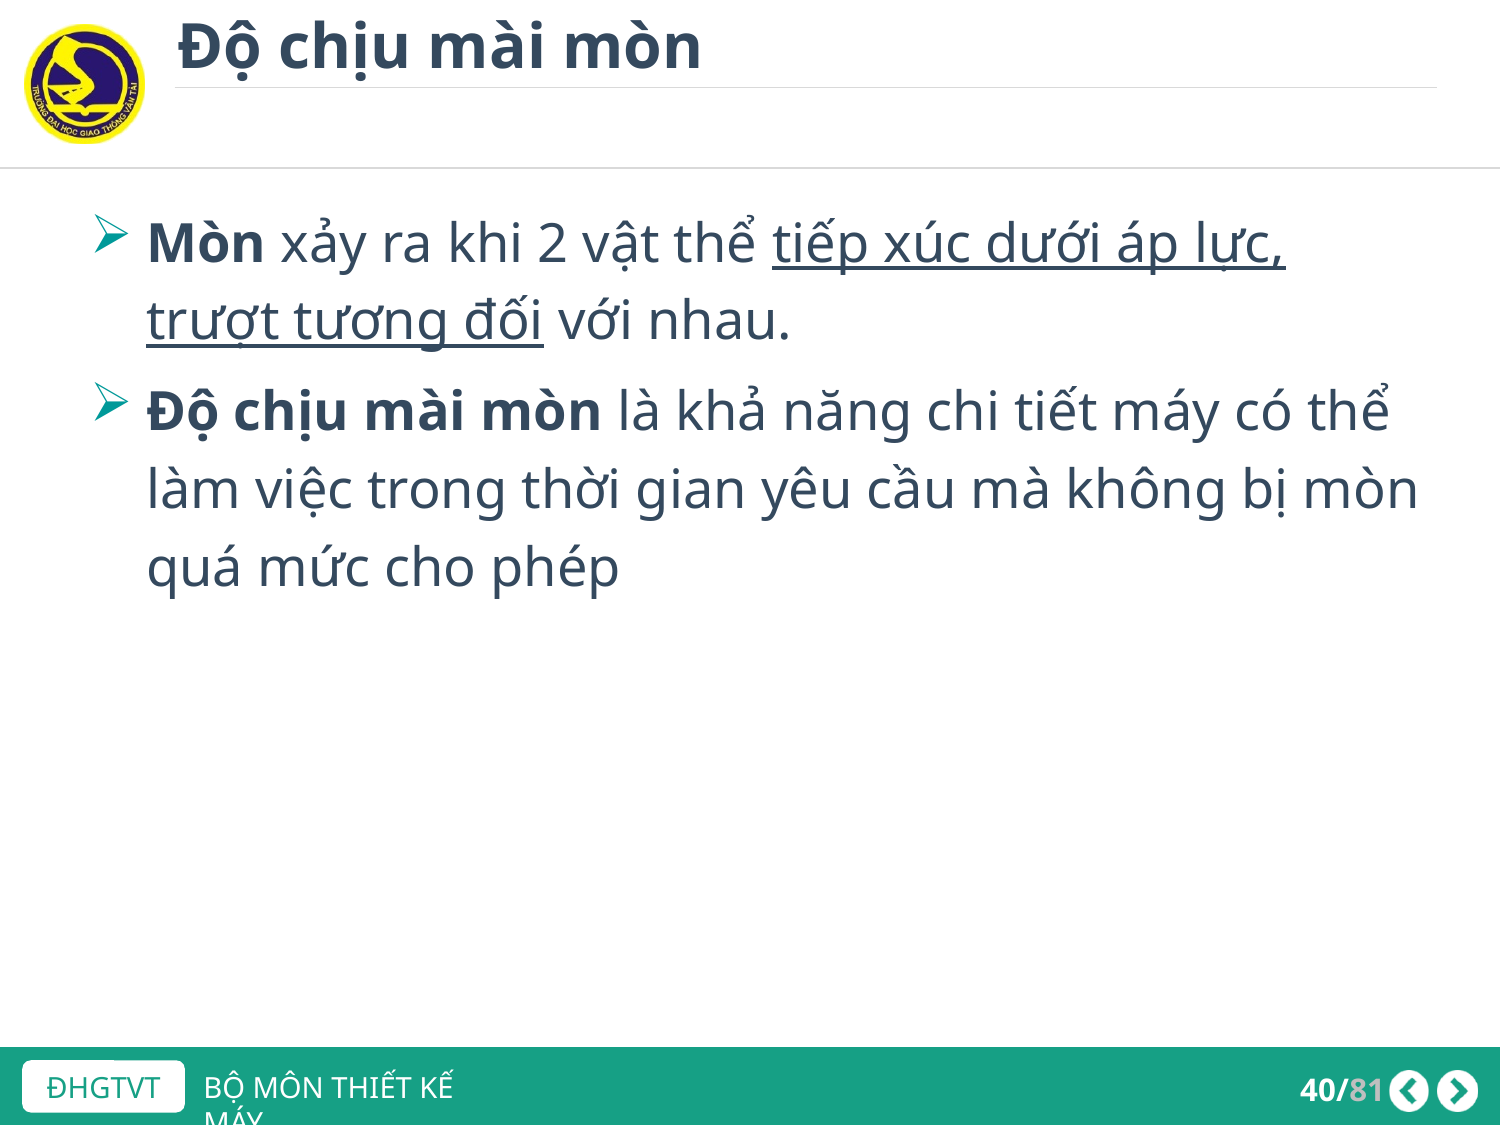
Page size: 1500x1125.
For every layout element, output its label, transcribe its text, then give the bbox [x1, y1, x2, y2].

picture [24, 24, 145, 145]
picture [1387, 1067, 1431, 1113]
title Độ chịu mài mòn [162, 0, 1438, 88]
picture [1434, 1067, 1480, 1113]
list Mòn xảy ra khi 2 vật thể tiếp xúc dưới áp lực, trượt tương đối với nhau. Độ chịu mài mòn là khả năng chi tiết máy có thể làm việc trong thời gian yêu cầu mà không bị mòn quá mức cho phép [75, 187, 1438, 1025]
